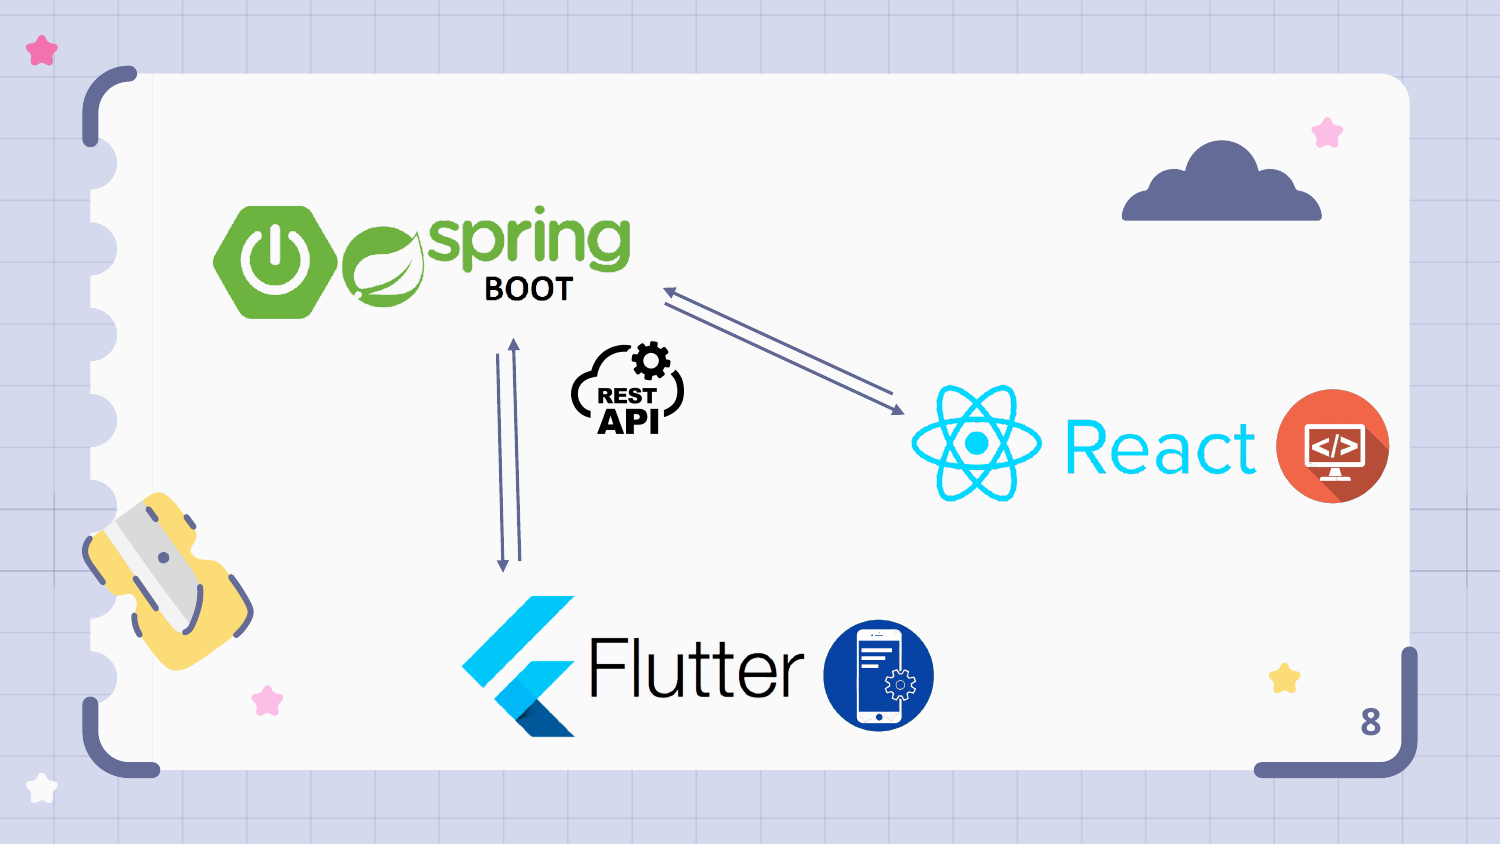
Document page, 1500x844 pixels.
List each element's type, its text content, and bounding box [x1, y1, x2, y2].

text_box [513, 337, 521, 562]
picture [210, 162, 684, 434]
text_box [497, 353, 504, 573]
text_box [664, 303, 905, 415]
picture [888, 342, 1398, 544]
text_box [251, 685, 284, 716]
text_box [1121, 140, 1322, 221]
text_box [80, 491, 255, 671]
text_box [662, 287, 893, 303]
text_box [1268, 662, 1301, 694]
text_box [1311, 117, 1344, 148]
text_box 8 [1321, 685, 1397, 758]
picture [439, 575, 956, 757]
